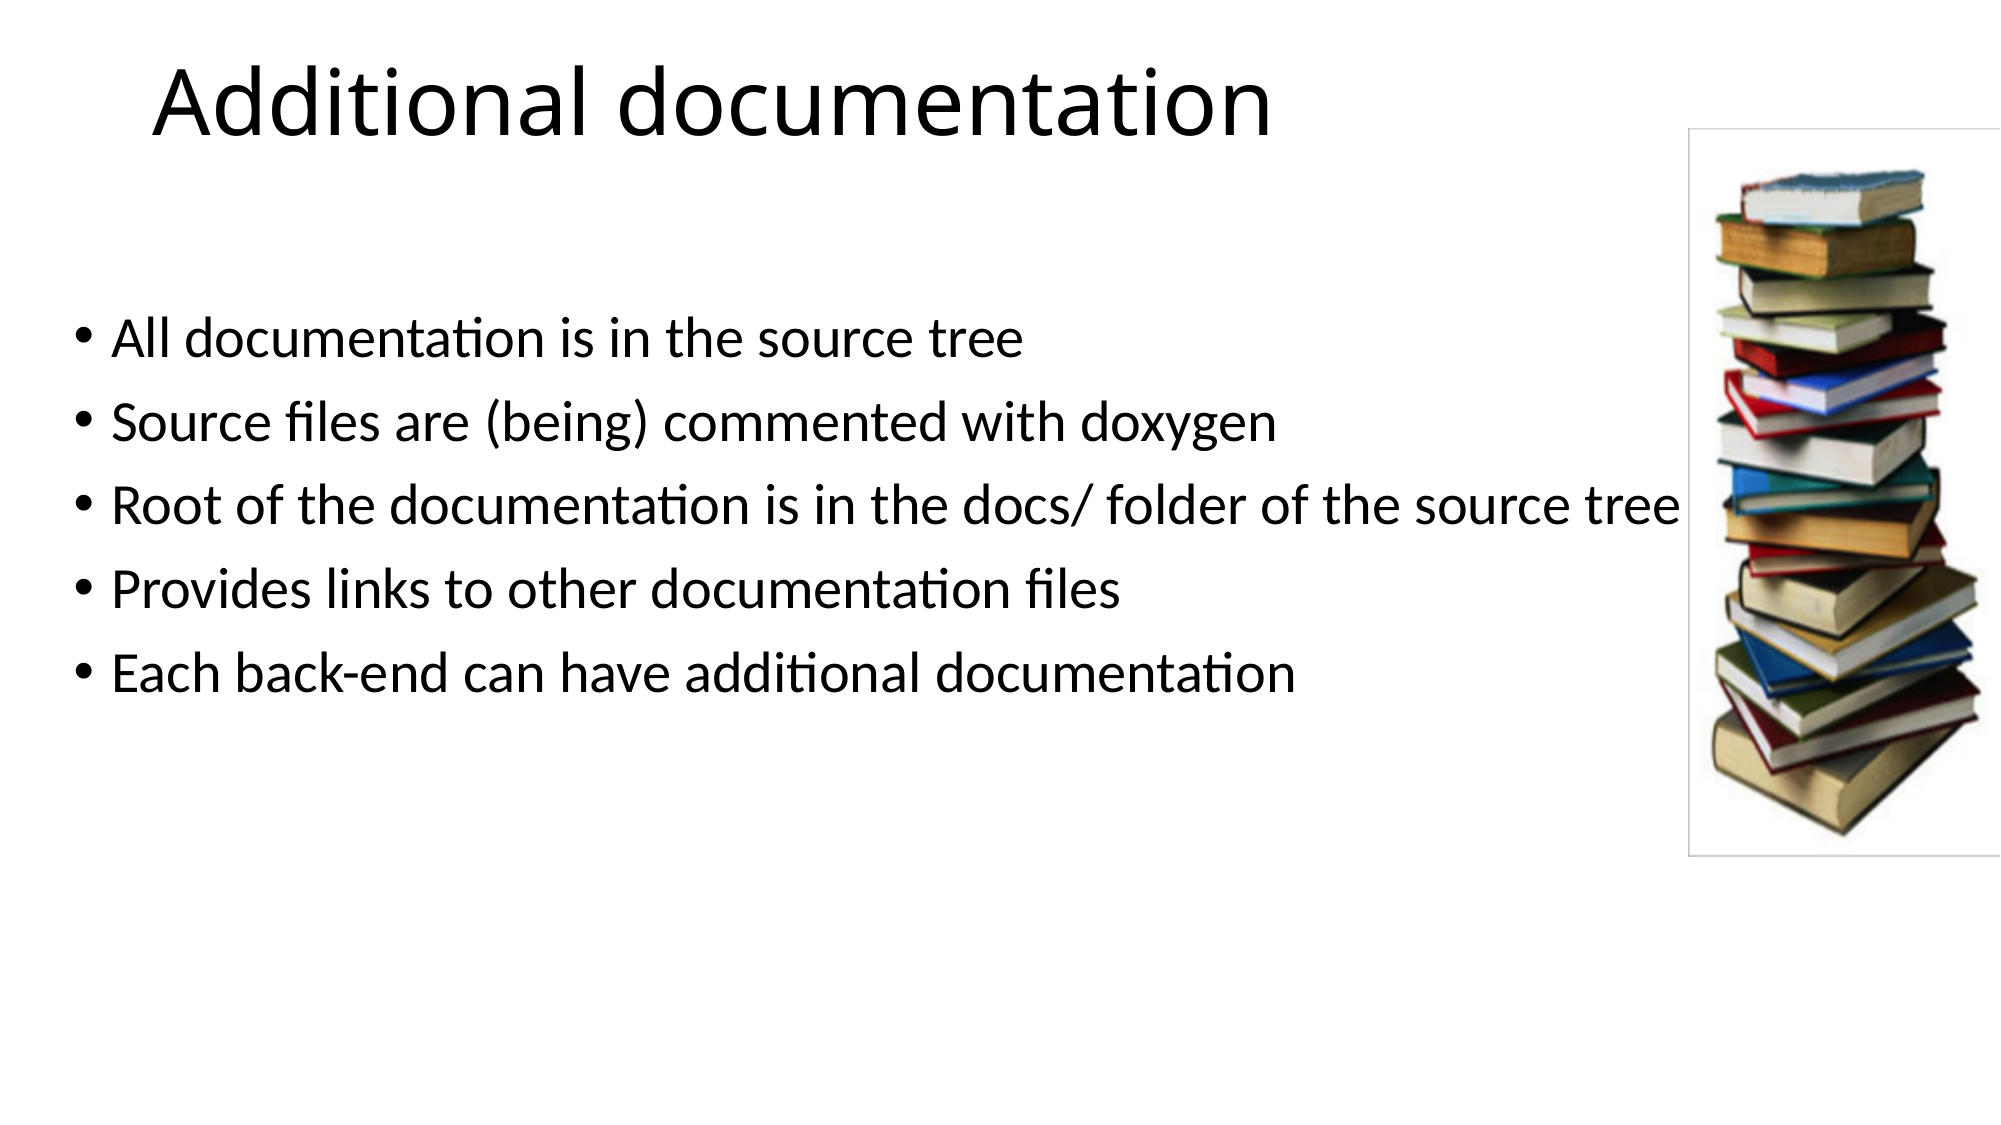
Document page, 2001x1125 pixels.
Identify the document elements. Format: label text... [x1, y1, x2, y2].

title Additional documentation [137, 0, 1863, 212]
picture [1687, 128, 2000, 857]
list All documentation is in the source tree Source files are (being) commented with doxygen Root of the documentation is in the docs/ folder of the source tree Provides links to other documentation files Each back-end can have additional documentation [58, 299, 1863, 1014]
